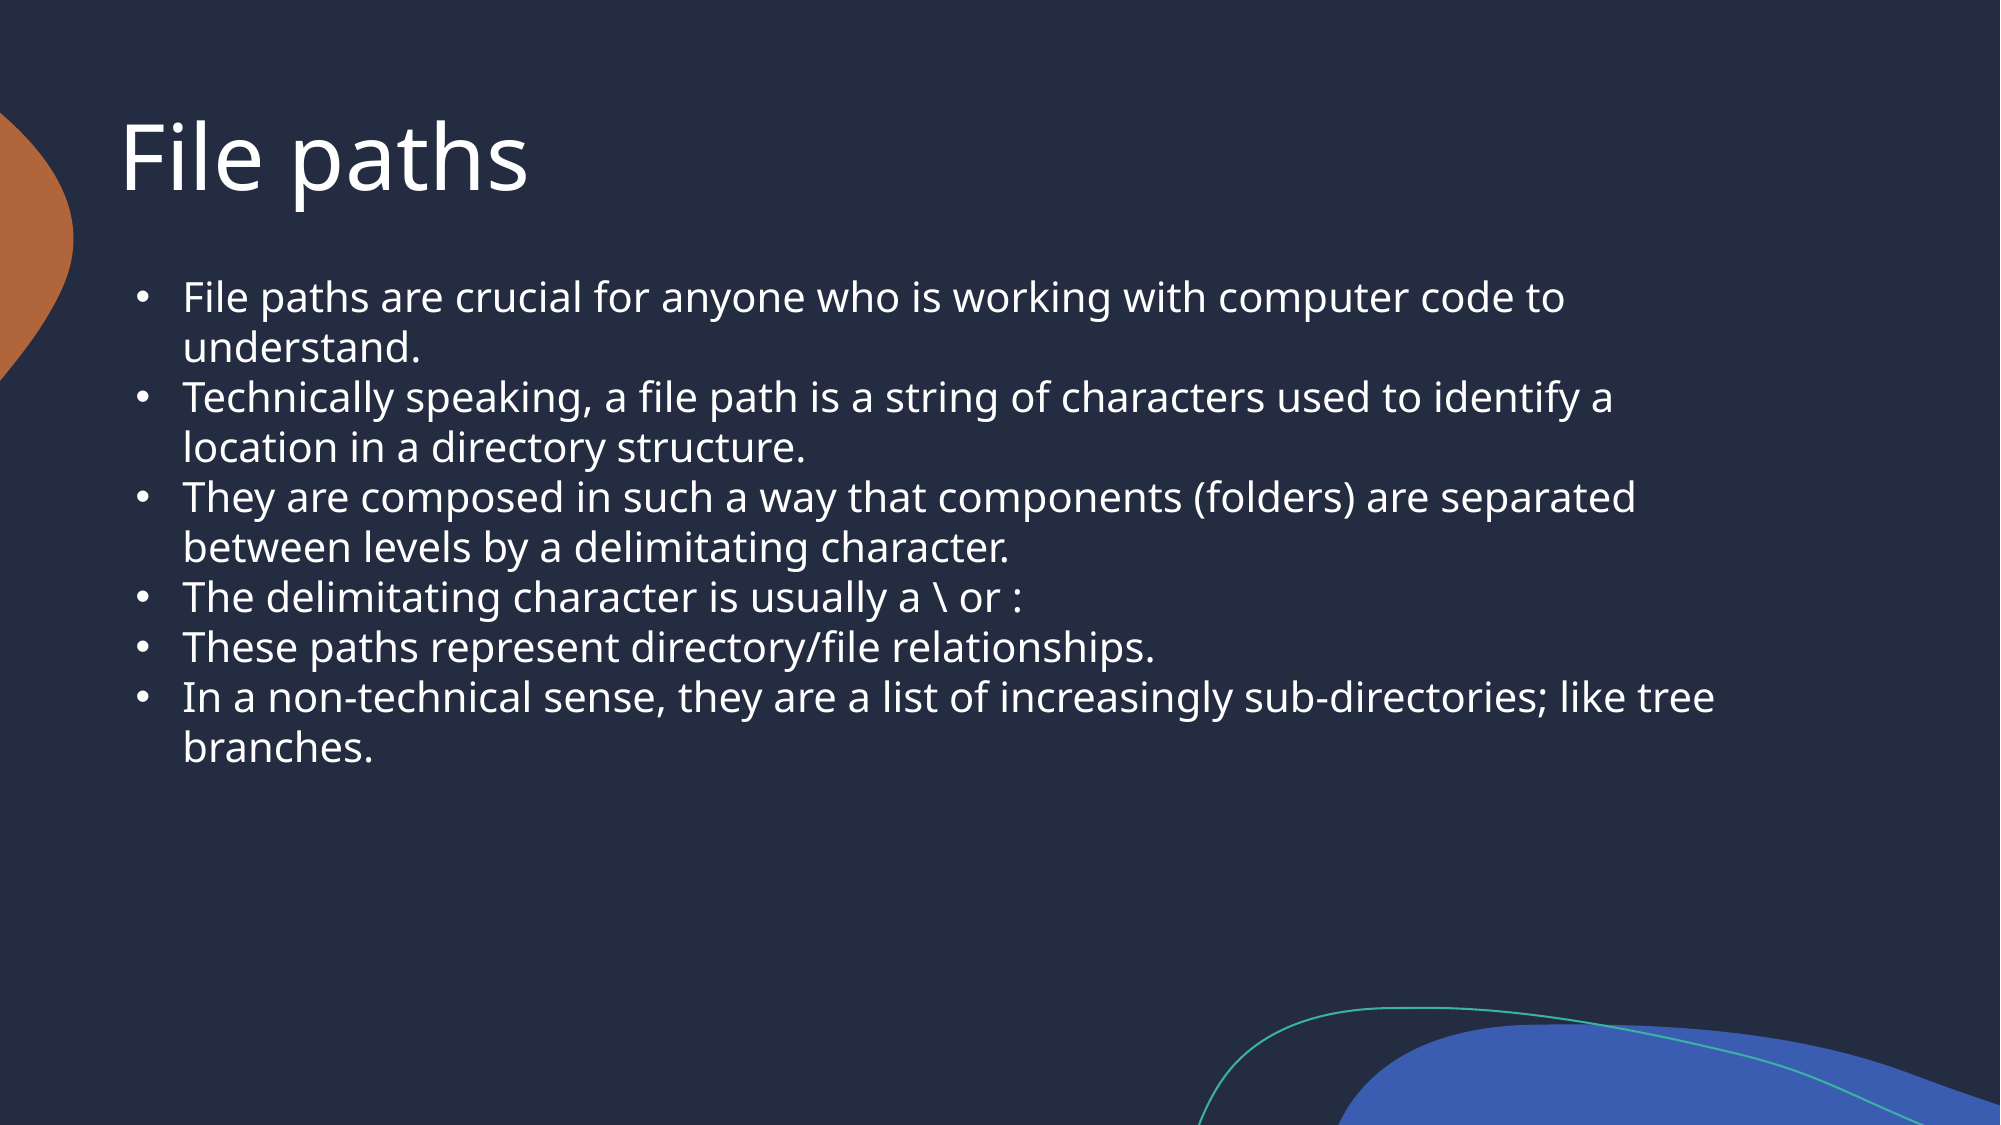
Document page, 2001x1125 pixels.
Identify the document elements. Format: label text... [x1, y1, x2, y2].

title File paths [103, 35, 1854, 286]
text_box [27, 295, 1122, 902]
text_box File paths are crucial for anyone who is working with computer code to understand. Technically speaking, a file path is a string of characters used to identify a location in a directory structure. They are composed in such a way that components (folders) are separated between levels by a delimitating character. The delimitating character is usually a \ or : These paths represent directory/file relationships. In a non-technical sense, they are a list of increasingly sub-directories; like tree branches. [120, 263, 1763, 779]
